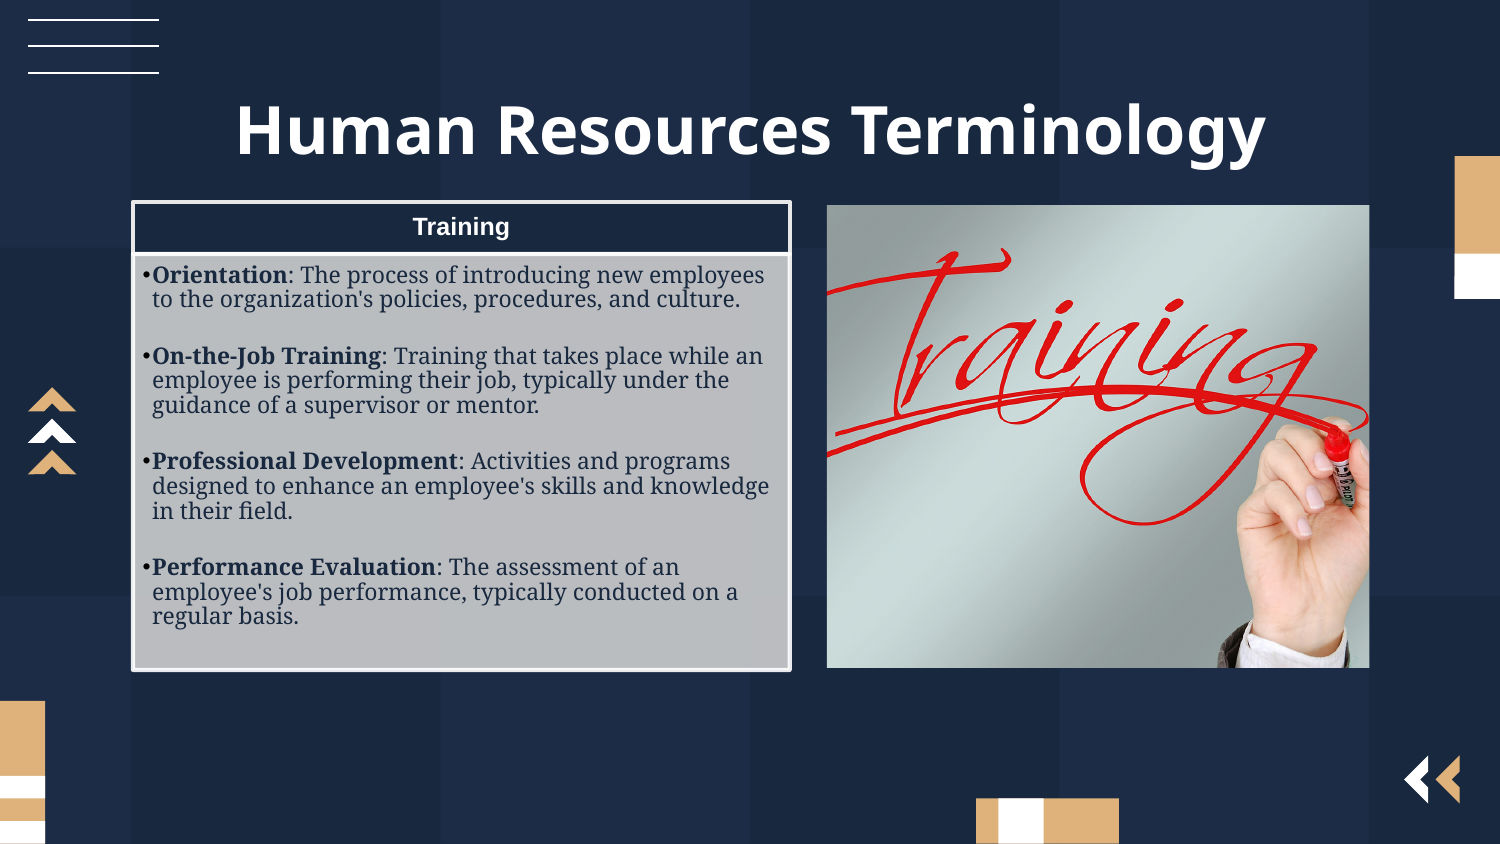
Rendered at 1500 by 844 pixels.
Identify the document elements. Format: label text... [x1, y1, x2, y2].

title Human Resources Terminology [118, 72, 1383, 167]
picture [826, 205, 1370, 687]
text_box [132, 195, 790, 677]
